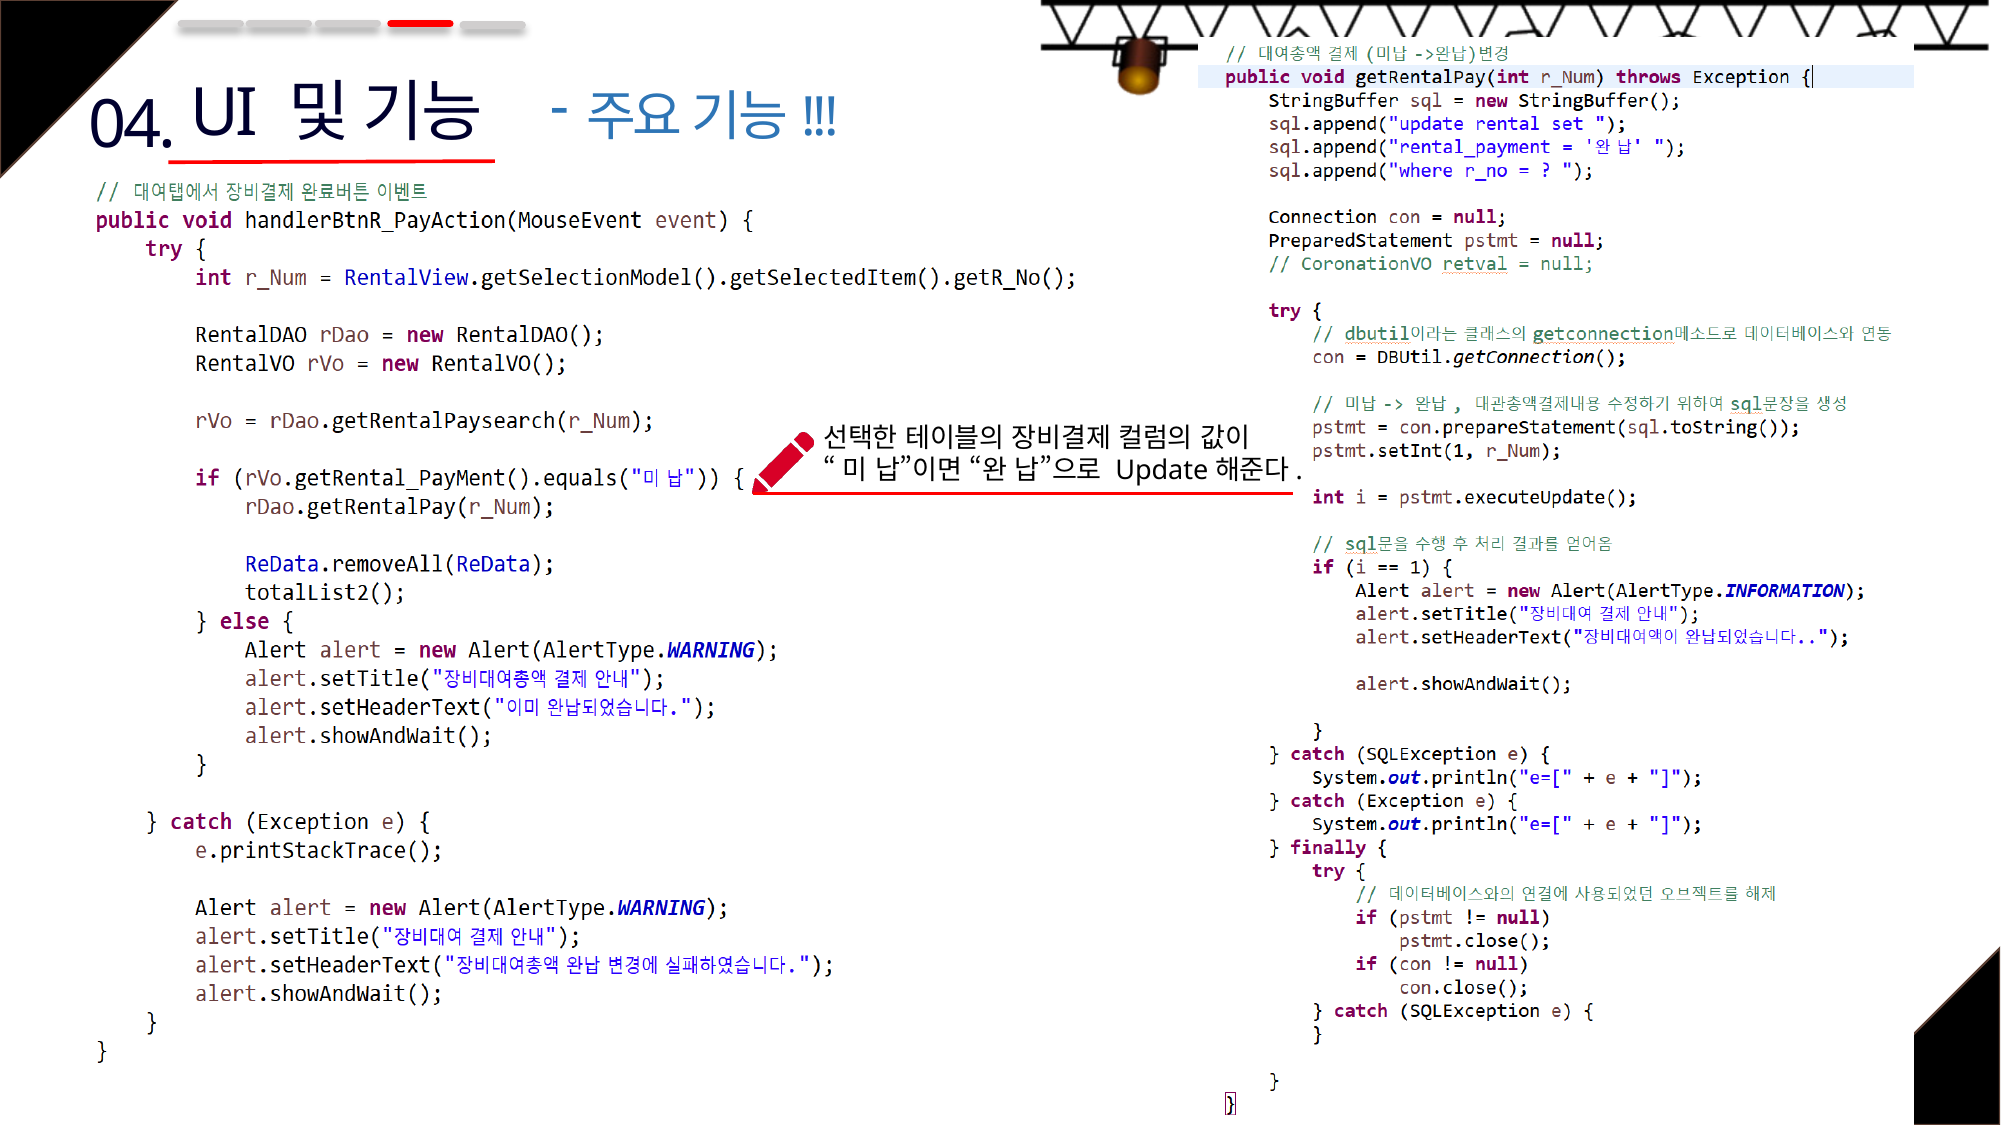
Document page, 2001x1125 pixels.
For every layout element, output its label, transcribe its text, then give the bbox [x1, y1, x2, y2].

picture [62, 0, 2000, 1125]
text_box 주요 기능!!! [415, 73, 991, 154]
text_box UI 및 기능 [175, 61, 498, 156]
text_box 04. [73, 73, 192, 169]
